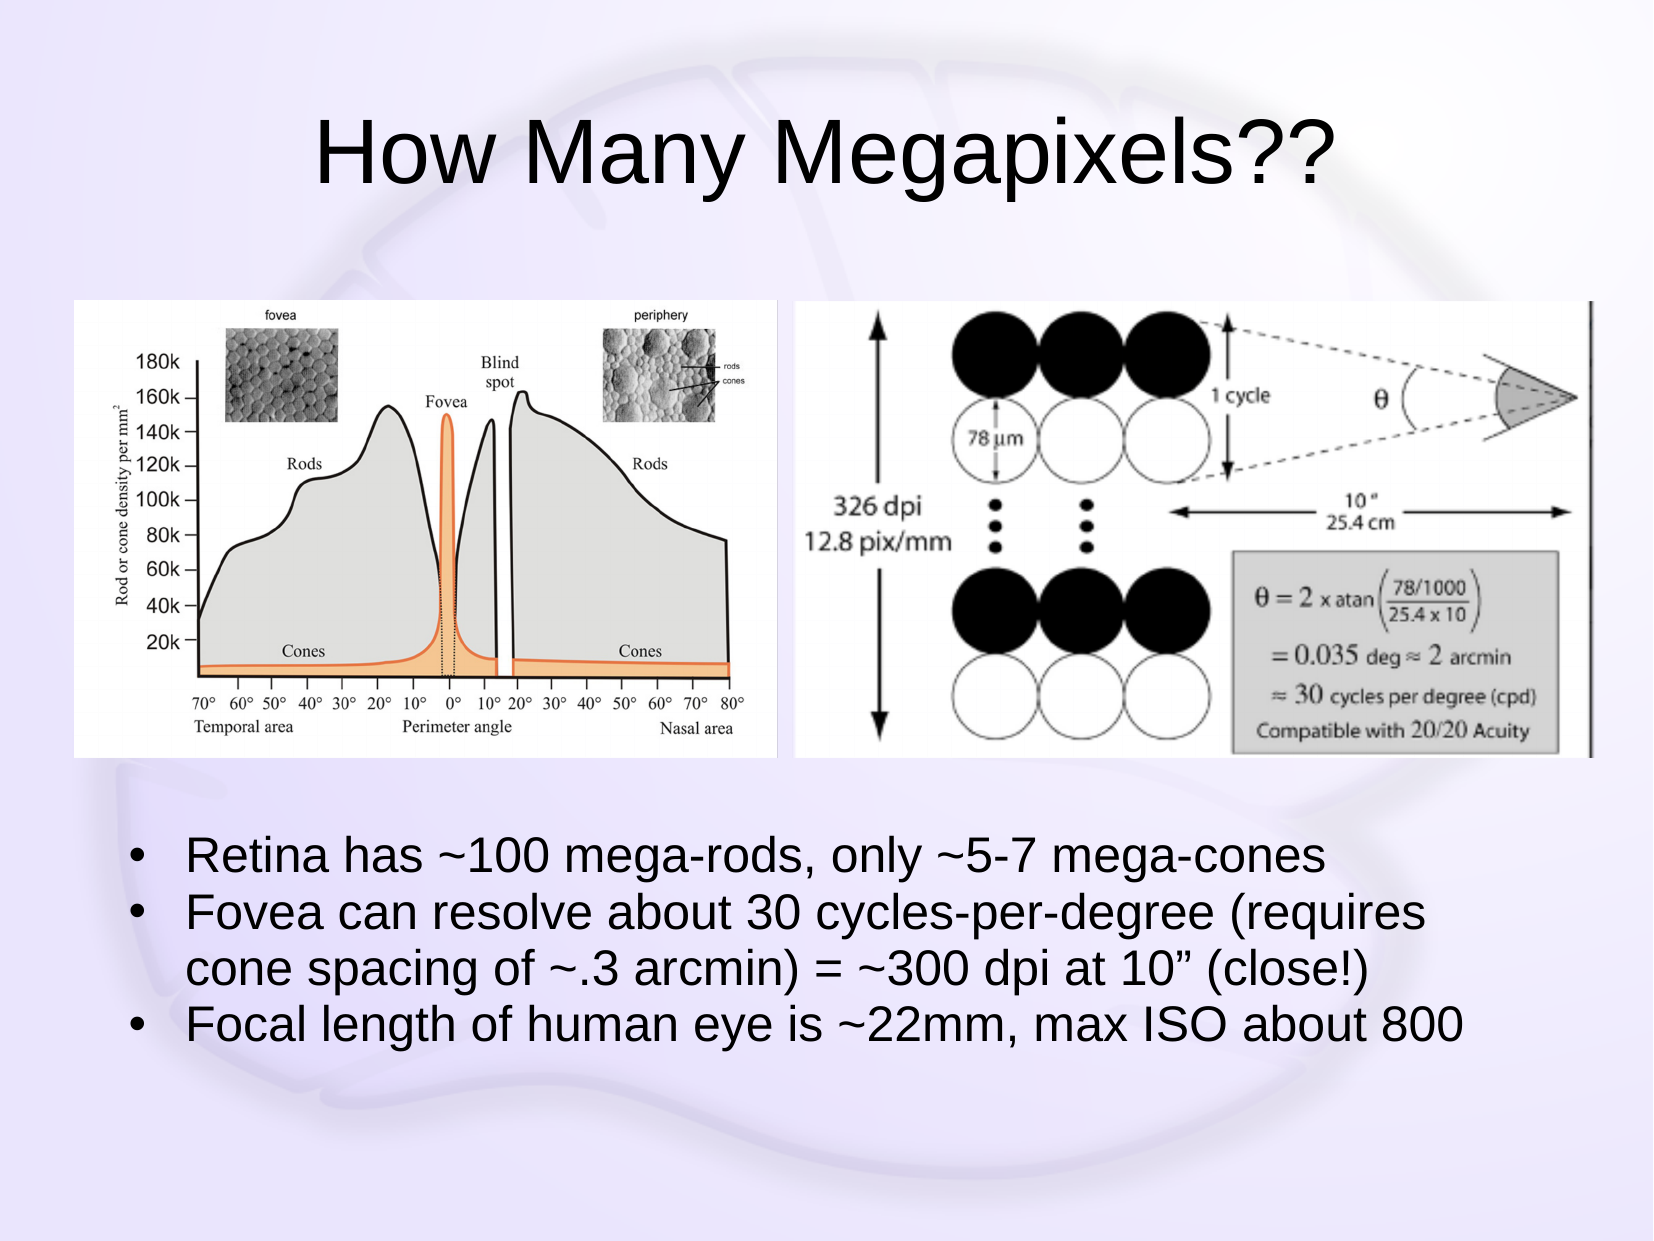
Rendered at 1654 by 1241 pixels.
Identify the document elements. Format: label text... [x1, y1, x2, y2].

title How Many Megapixels?? [82, 49, 1571, 257]
picture [0, 0, 1654, 1241]
text_box Retina has ~100 mega-rods, only ~5-7 mega-cones Fovea can resolve about 30 cycles-per-degree (requires cone spacing of ~.3 arcmin) = ~300 dpi at 10” (close!) Focal length of human eye is ~22mm, max ISO about 800 [114, 820, 1514, 1061]
